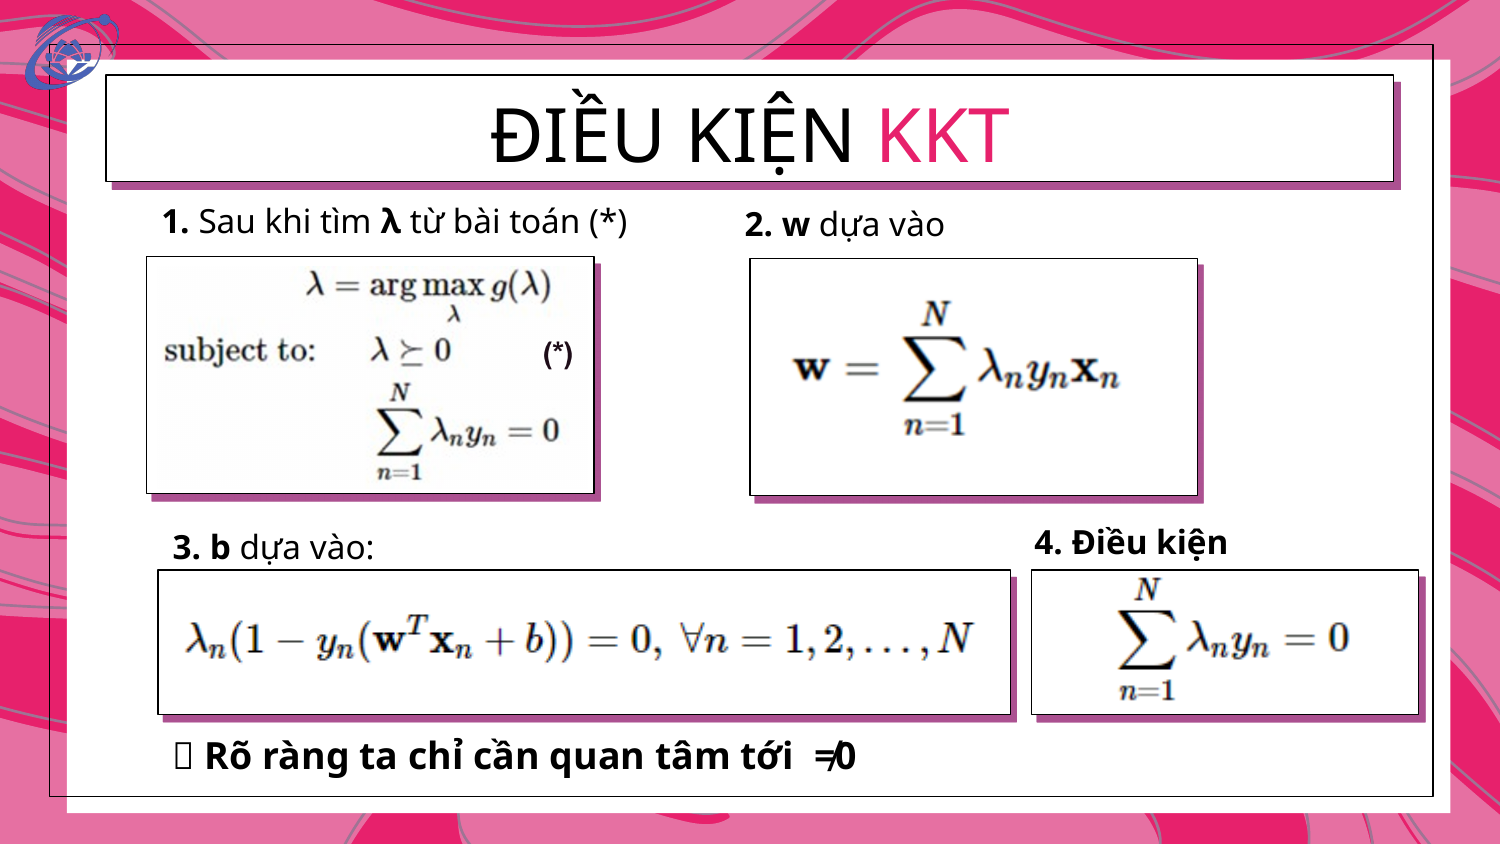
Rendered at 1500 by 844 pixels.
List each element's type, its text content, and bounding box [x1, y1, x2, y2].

picture [168, 604, 1001, 675]
text_box [1031, 569, 1419, 715]
text_box [157, 569, 1011, 715]
text_box 2. w dựa vào [729, 195, 1500, 251]
text_box 1. Sau khi tìm λ từ bài toán (*) [146, 192, 1394, 248]
text_box [146, 256, 594, 494]
picture [25, 14, 119, 90]
text_box 4. Điều kiện [1019, 513, 1500, 569]
text_box [106, 75, 1394, 182]
text_box 3. b dựa vào: [157, 518, 765, 569]
picture [157, 266, 588, 489]
picture [763, 288, 1169, 454]
picture [1076, 573, 1375, 707]
text_box [749, 258, 1198, 496]
title ĐIỀU KIỆN KKT [384, 89, 1115, 176]
